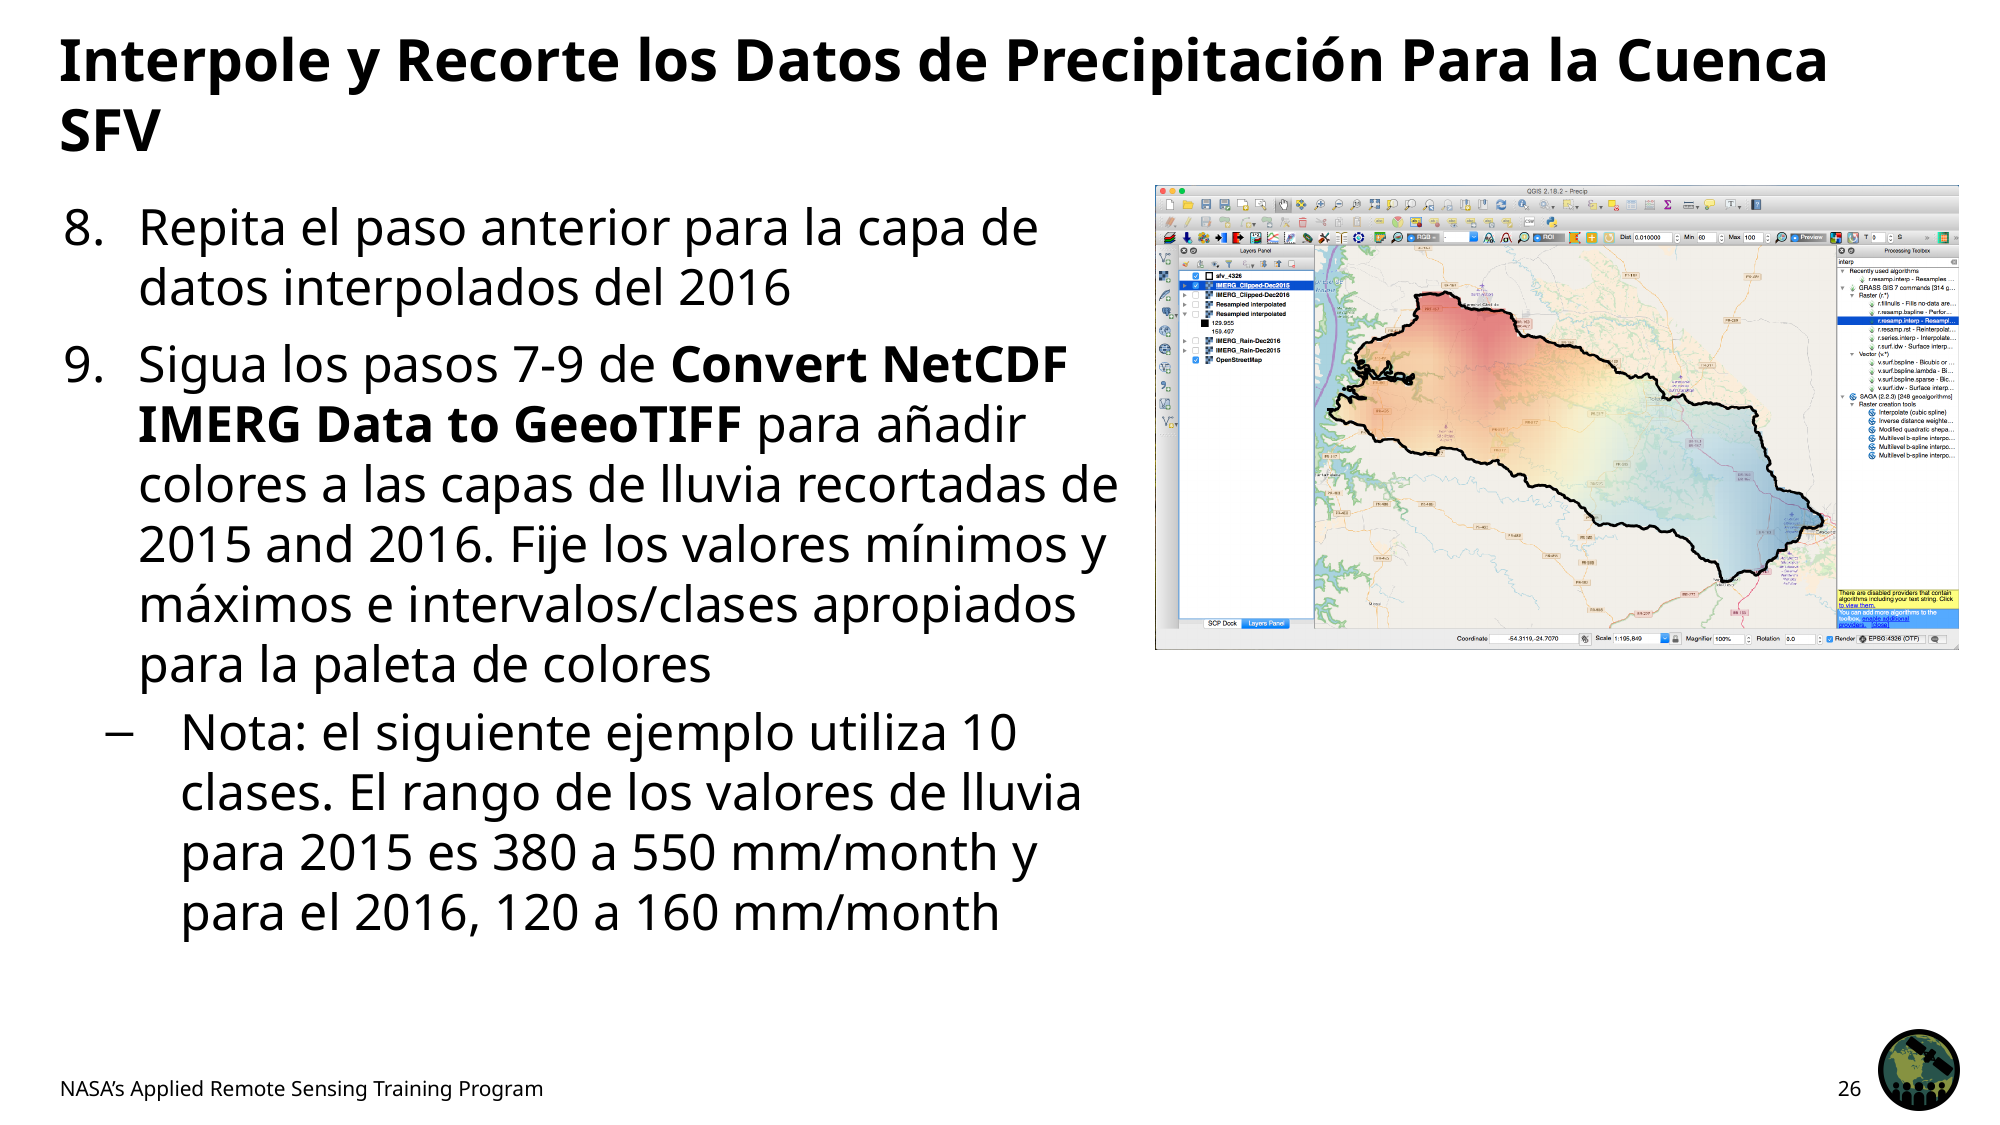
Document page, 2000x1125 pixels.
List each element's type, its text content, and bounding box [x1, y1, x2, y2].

title Interpole y Recorte los Datos de Precipitación Para la Cuenca SFV [39, 45, 1960, 140]
picture [1878, 1029, 1960, 1111]
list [1155, 185, 1959, 651]
list Repita el paso anterior para la capa de datos interpolados del 2016 Sigua los pasos 7-9 de Convert NetCDF IMERG Data to GeeoTIFF para añadir colores a las capas de lluvia recortadas de 2015 and 2016. Fije los valores mínimos y máximos e intervalos/clases apropiados para la paleta de colores Nota: el siguiente ejemplo utiliza 10 clases. El rango de los valores de lluvia para 2015 es 380 a 550 mm/month y para el 2016, 120 a 160 mm/month [39, 185, 1163, 1013]
